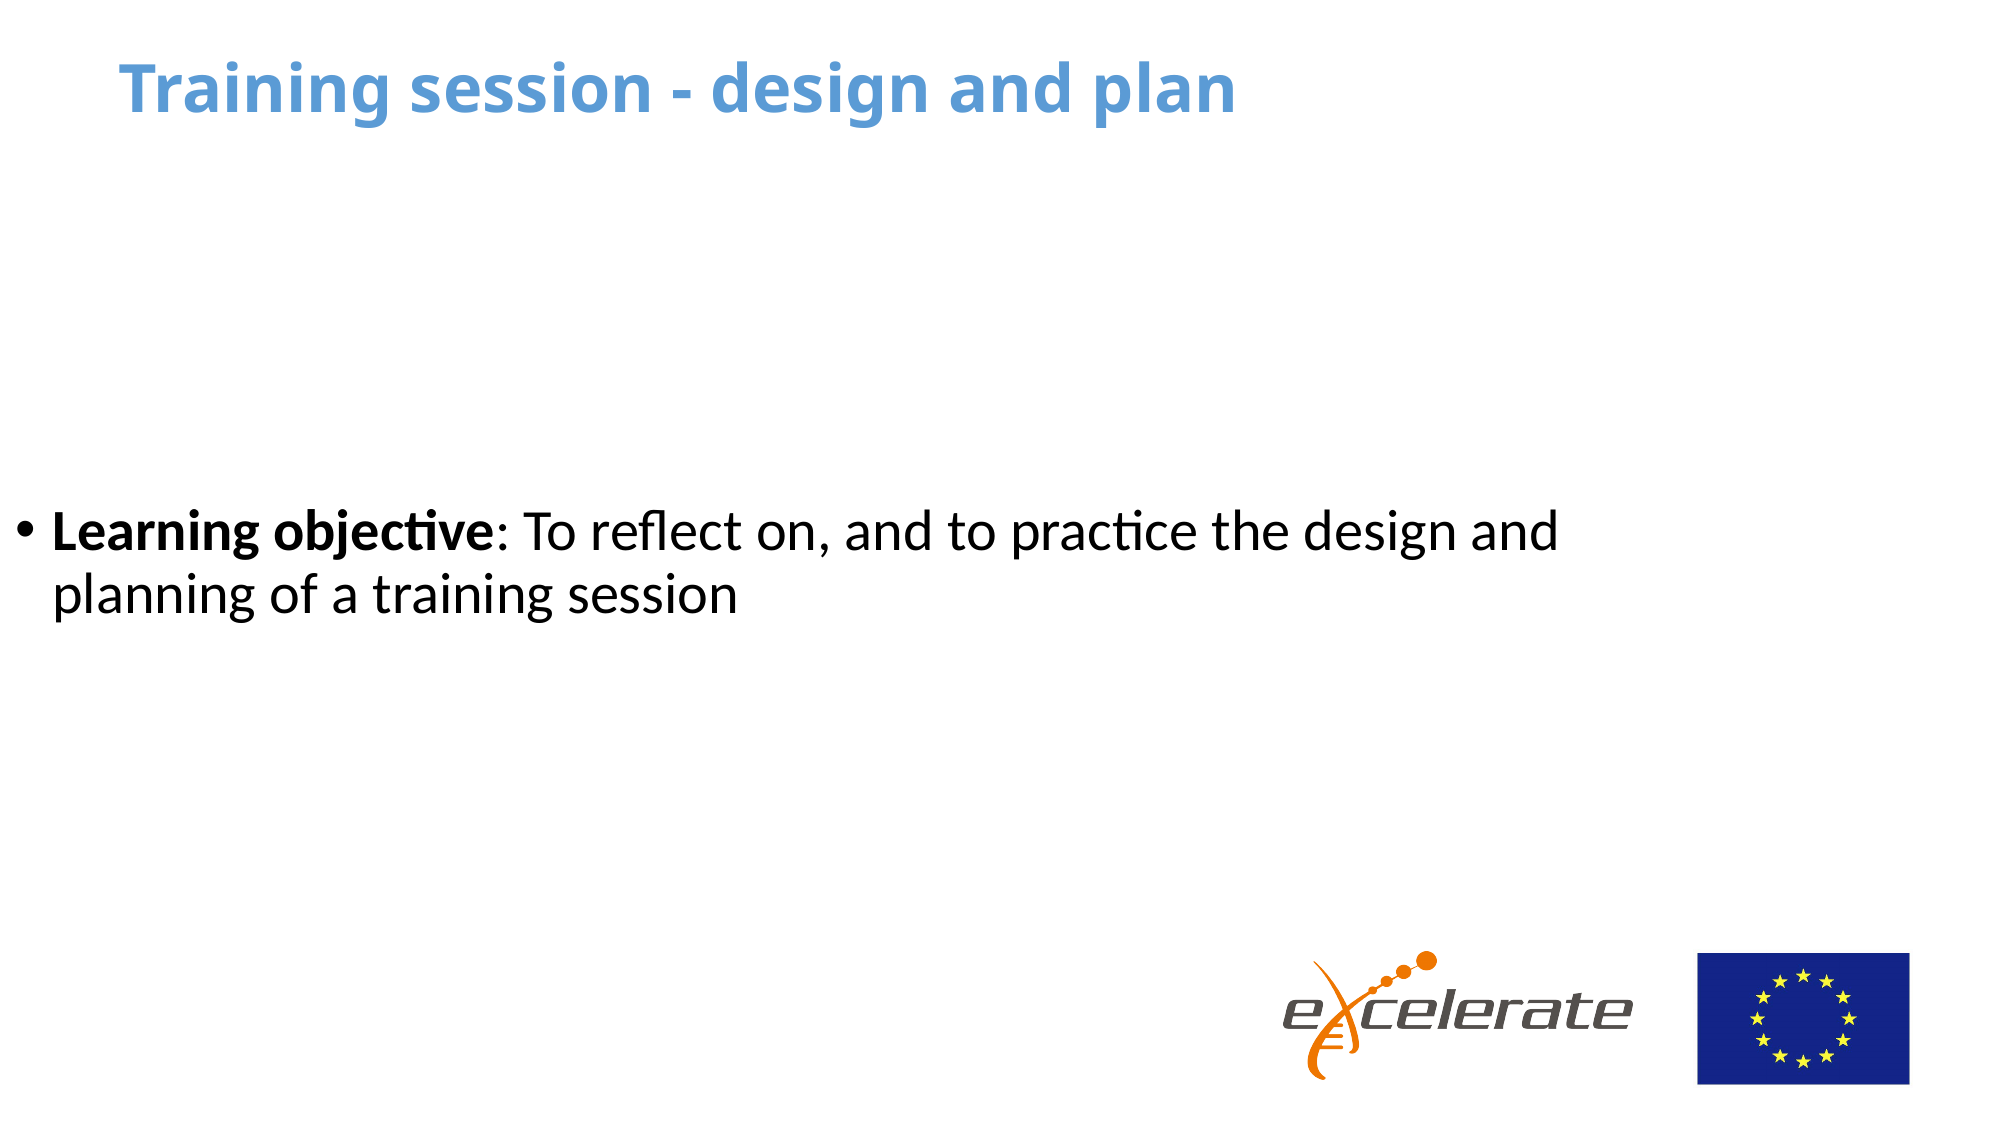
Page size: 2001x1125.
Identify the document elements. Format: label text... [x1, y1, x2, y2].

picture [1693, 949, 1913, 1088]
picture [1283, 1014, 1633, 1080]
title Training session - design and plan [118, 54, 1902, 138]
list Learning objective: To reflect on, and to practice the design and planning of a training session [0, 492, 1725, 1014]
